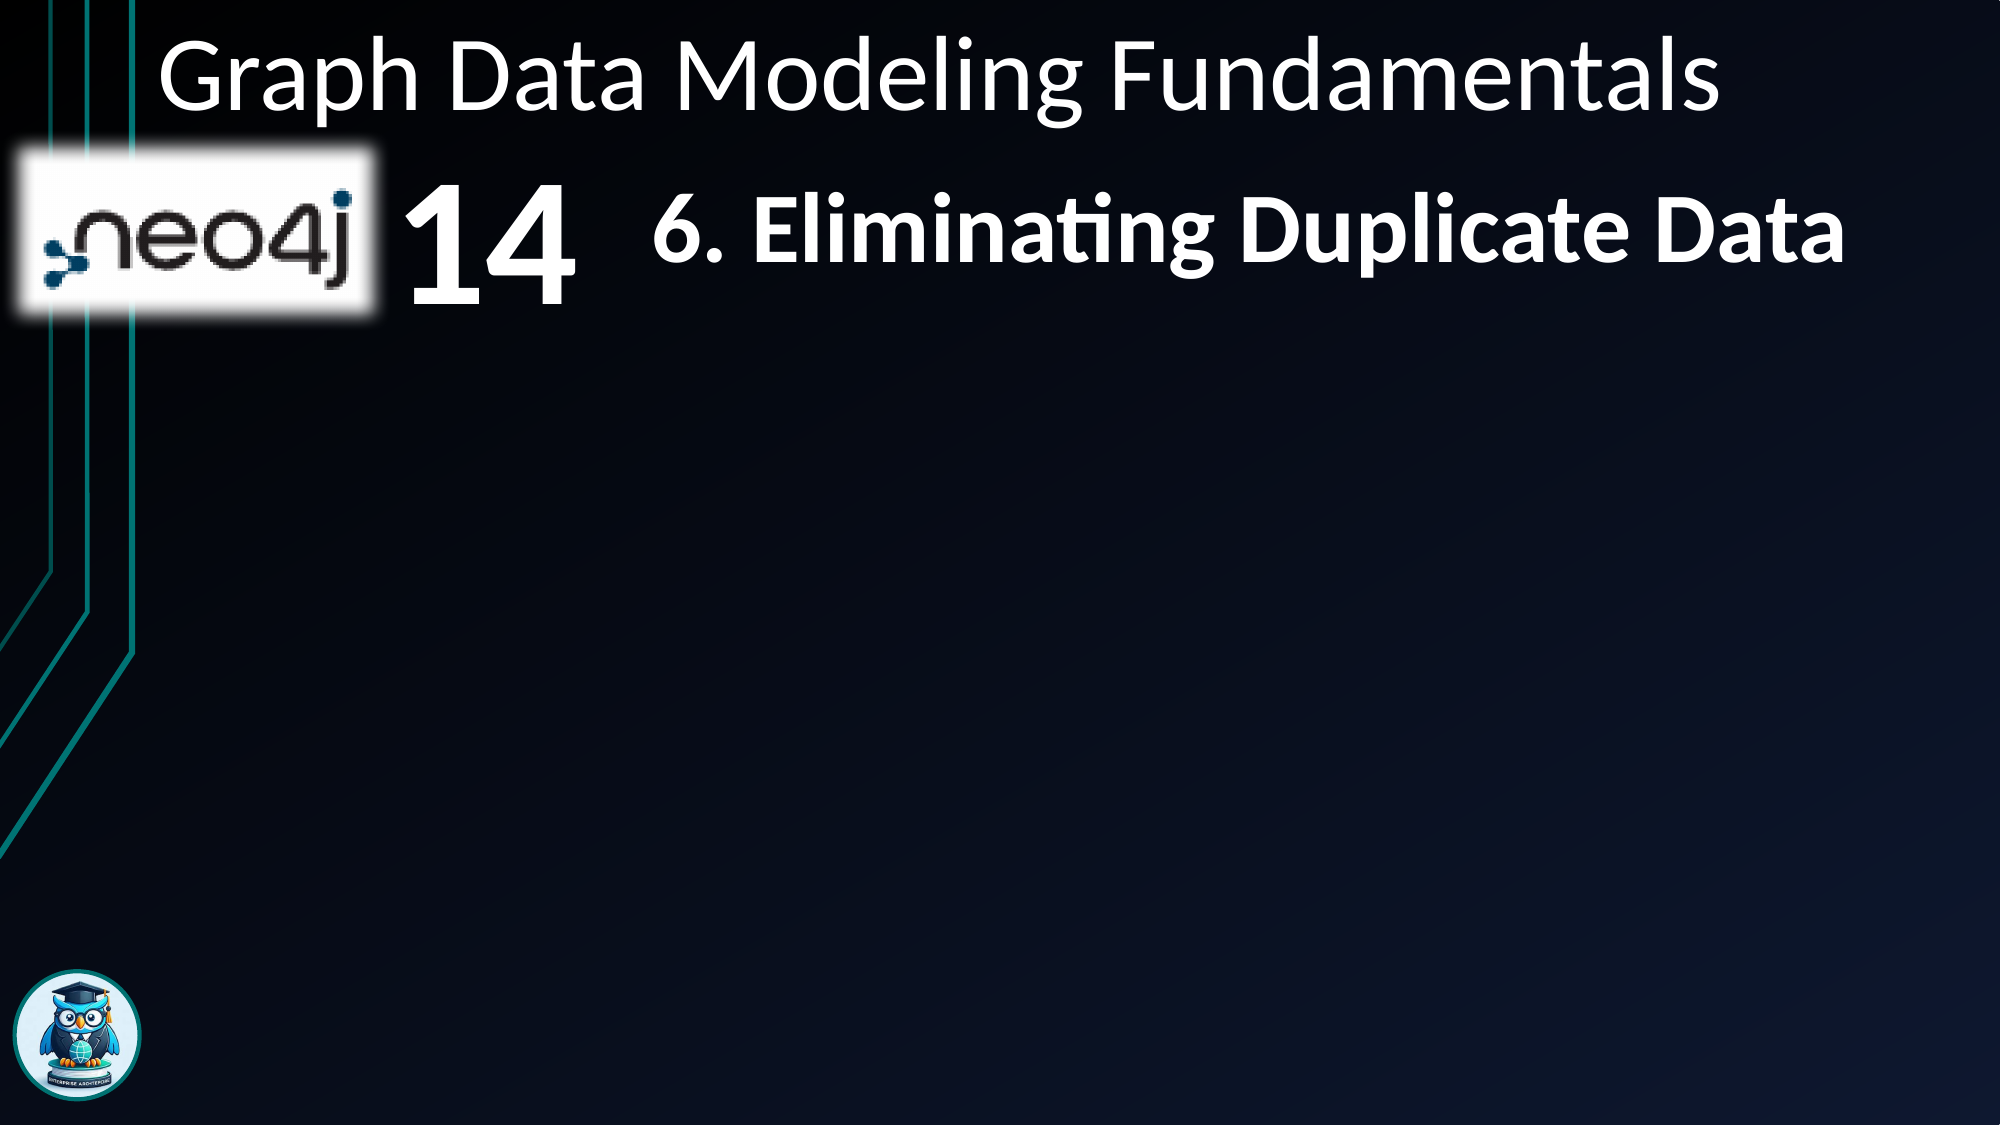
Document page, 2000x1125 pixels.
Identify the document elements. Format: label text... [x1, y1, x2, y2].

text_box Graph Data Modeling Fundamentals [137, 4, 1775, 147]
text_box [12, 969, 142, 1102]
text_box 14 [378, 113, 594, 349]
picture [0, 129, 392, 333]
title 6. Eliminating Duplicate Data [631, 129, 1888, 331]
